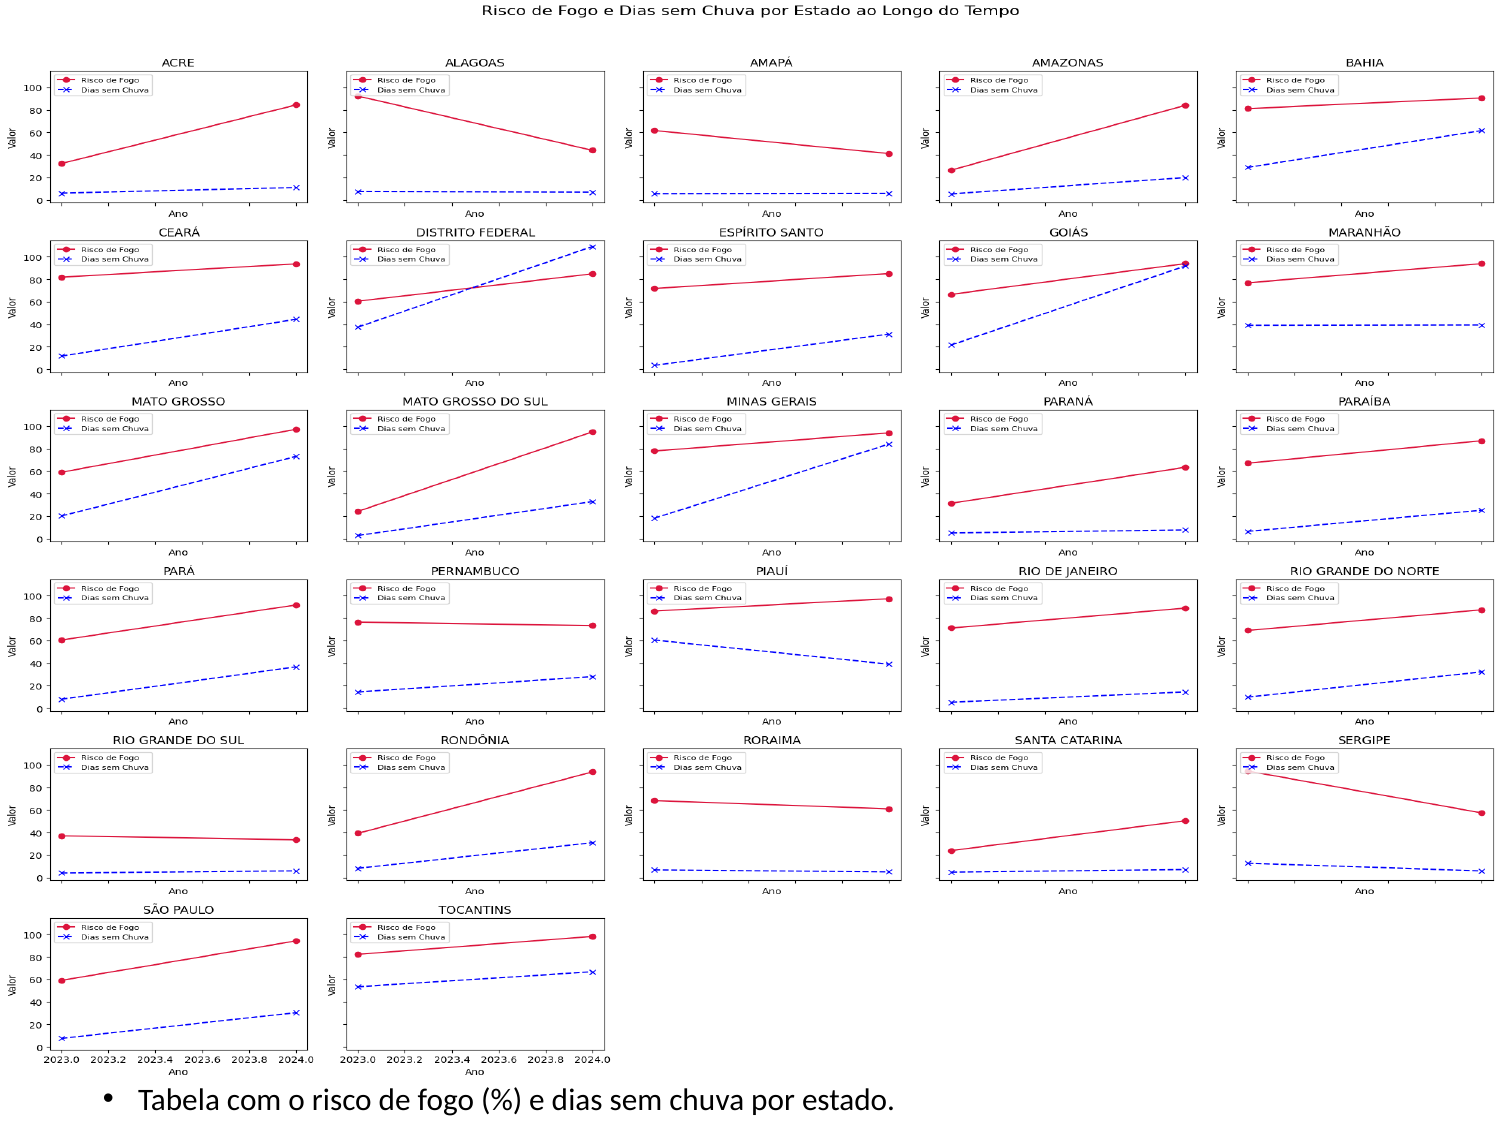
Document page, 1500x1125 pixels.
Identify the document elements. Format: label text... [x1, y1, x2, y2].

list Tabela com o risco de fogo (%) e dias sem chuva por estado. [75, 1091, 1425, 1125]
picture [0, 0, 1500, 1082]
